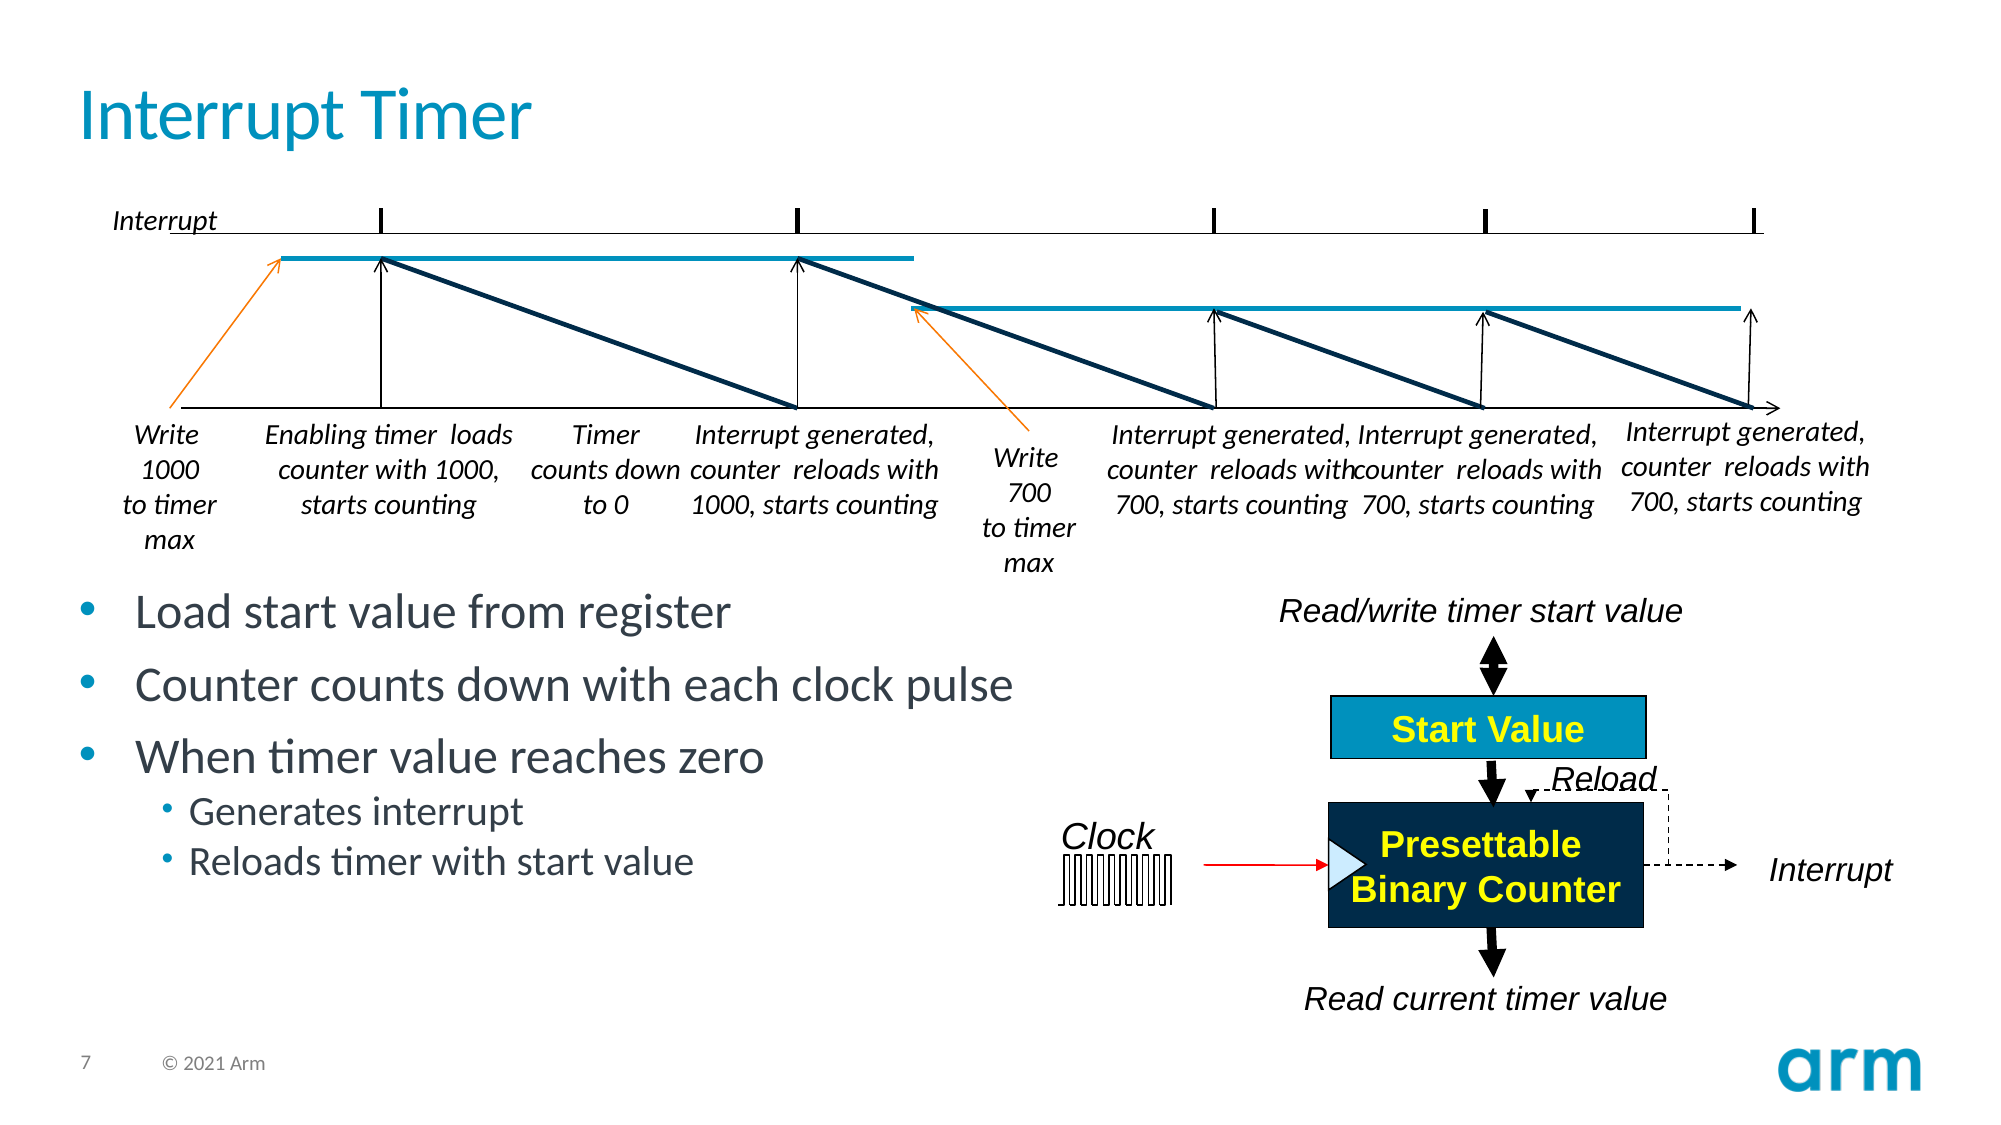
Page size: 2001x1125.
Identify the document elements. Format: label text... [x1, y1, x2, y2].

title Interrupt Timer [78, 78, 1922, 186]
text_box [1045, 581, 1909, 1025]
list Load start value from register Counter counts down with each clock pulse When timer value reaches zero Generates interrupt Reloads timer with start value [78, 578, 1045, 1004]
picture [1777, 1047, 1922, 1093]
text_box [96, 193, 1888, 588]
